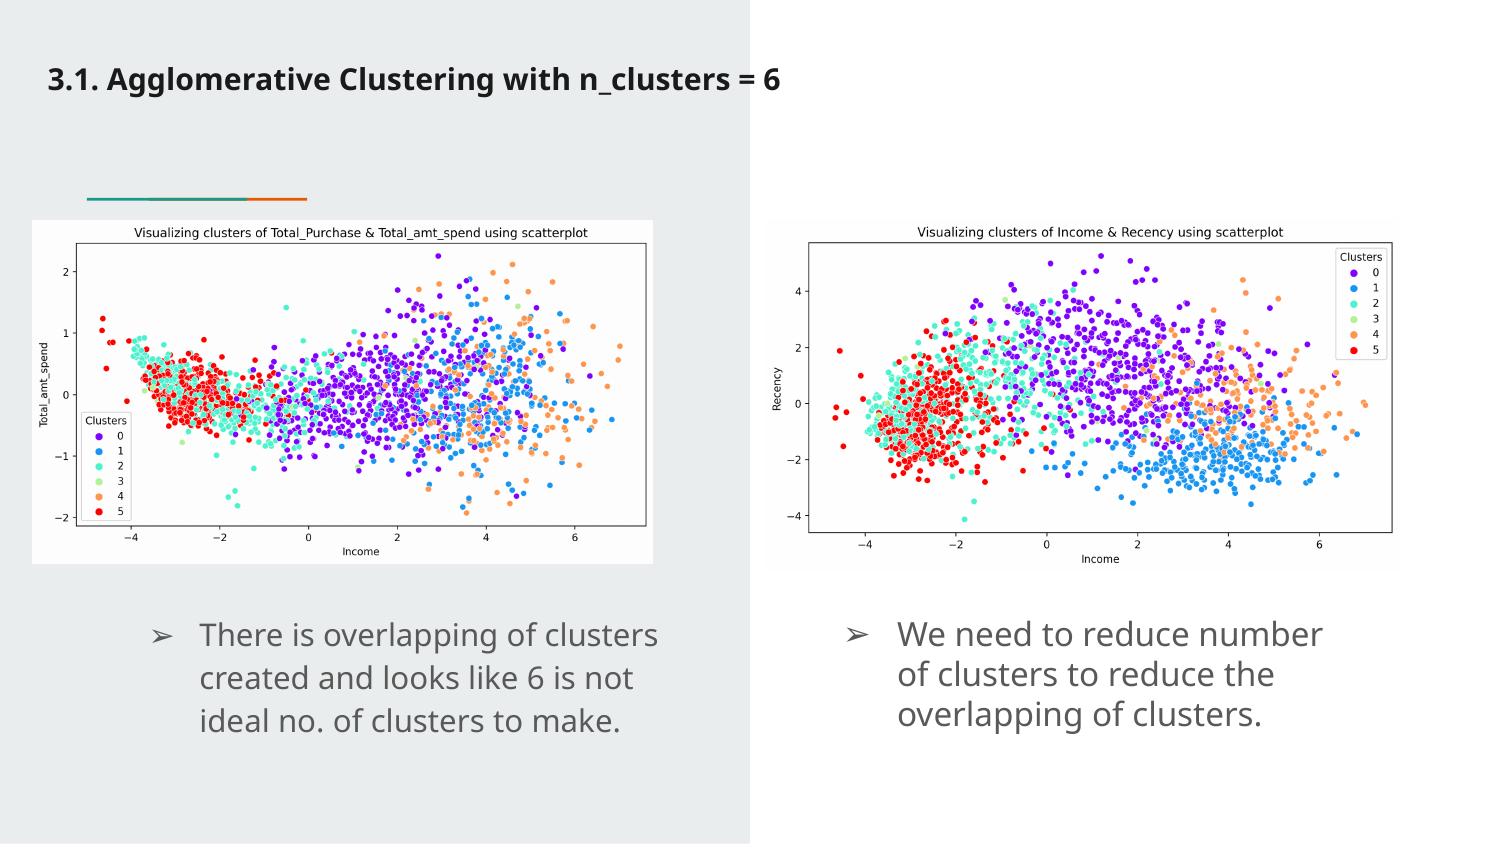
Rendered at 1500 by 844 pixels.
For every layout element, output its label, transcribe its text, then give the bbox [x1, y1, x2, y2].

picture [764, 219, 1399, 573]
picture [32, 219, 653, 565]
title 3.1. Agglomerative Clustering with n_clusters = 6 [32, 43, 1282, 116]
subtitle There is overlapping of clusters created and looks like 6 is not ideal no. of clusters to make. [113, 598, 675, 800]
text_box We need to reduce number of clusters to reduce the overlapping of clusters. [806, 598, 1378, 800]
